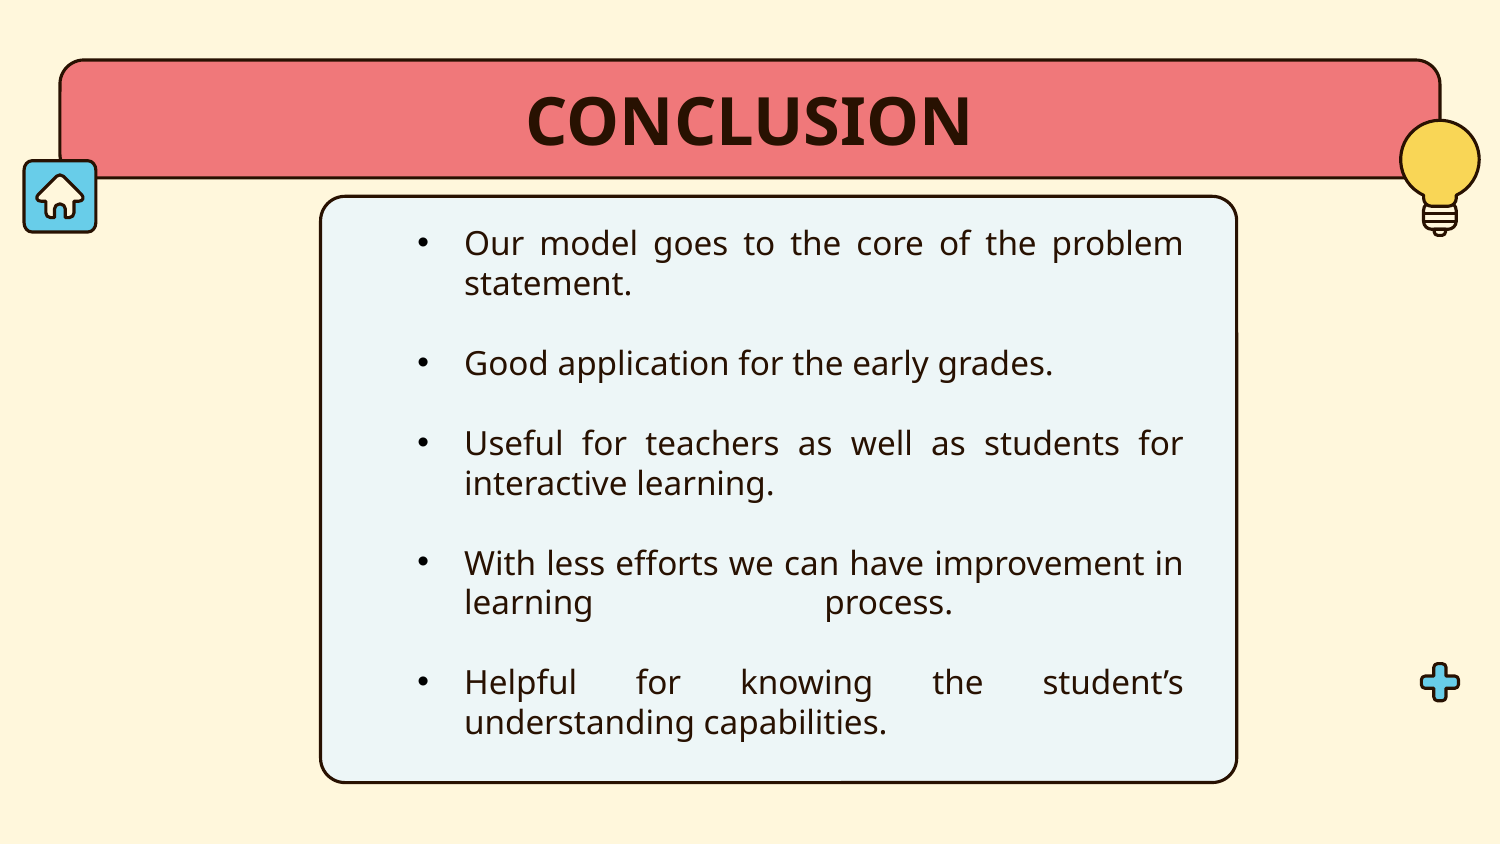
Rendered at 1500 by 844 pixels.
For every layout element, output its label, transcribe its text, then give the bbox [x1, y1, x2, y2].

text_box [23, 160, 97, 233]
text_box [59, 59, 1440, 178]
text_box [320, 196, 1237, 783]
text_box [1392, 120, 1480, 236]
title CONCLUSION [118, 63, 1382, 161]
subtitle Our model goes to the core of the problem statement. Good application for the early grades. Useful for teachers as well as students for interactive learning. With less efforts we can have improvement in learning process. Helpful for knowing the student’s understanding capabilities. [402, 249, 1200, 754]
text_box [1421, 663, 1459, 701]
